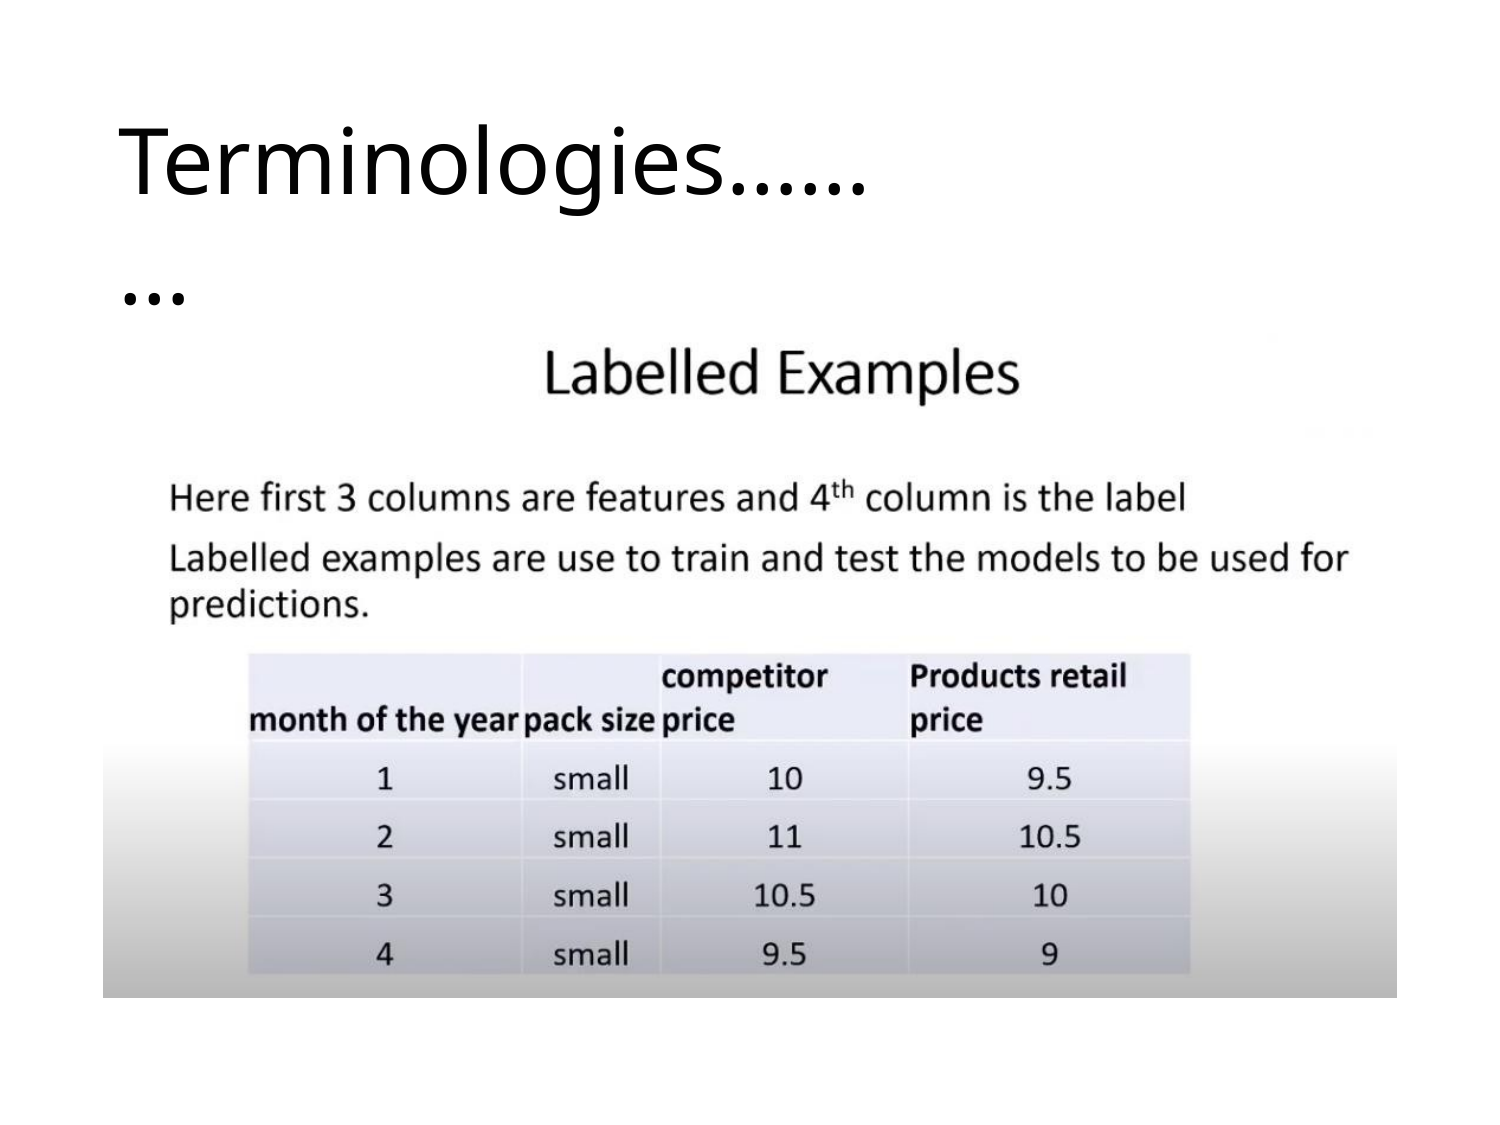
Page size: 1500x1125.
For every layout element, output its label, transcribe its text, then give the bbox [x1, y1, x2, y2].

picture [102, 333, 1398, 999]
title Terminologies……… [116, 100, 889, 323]
